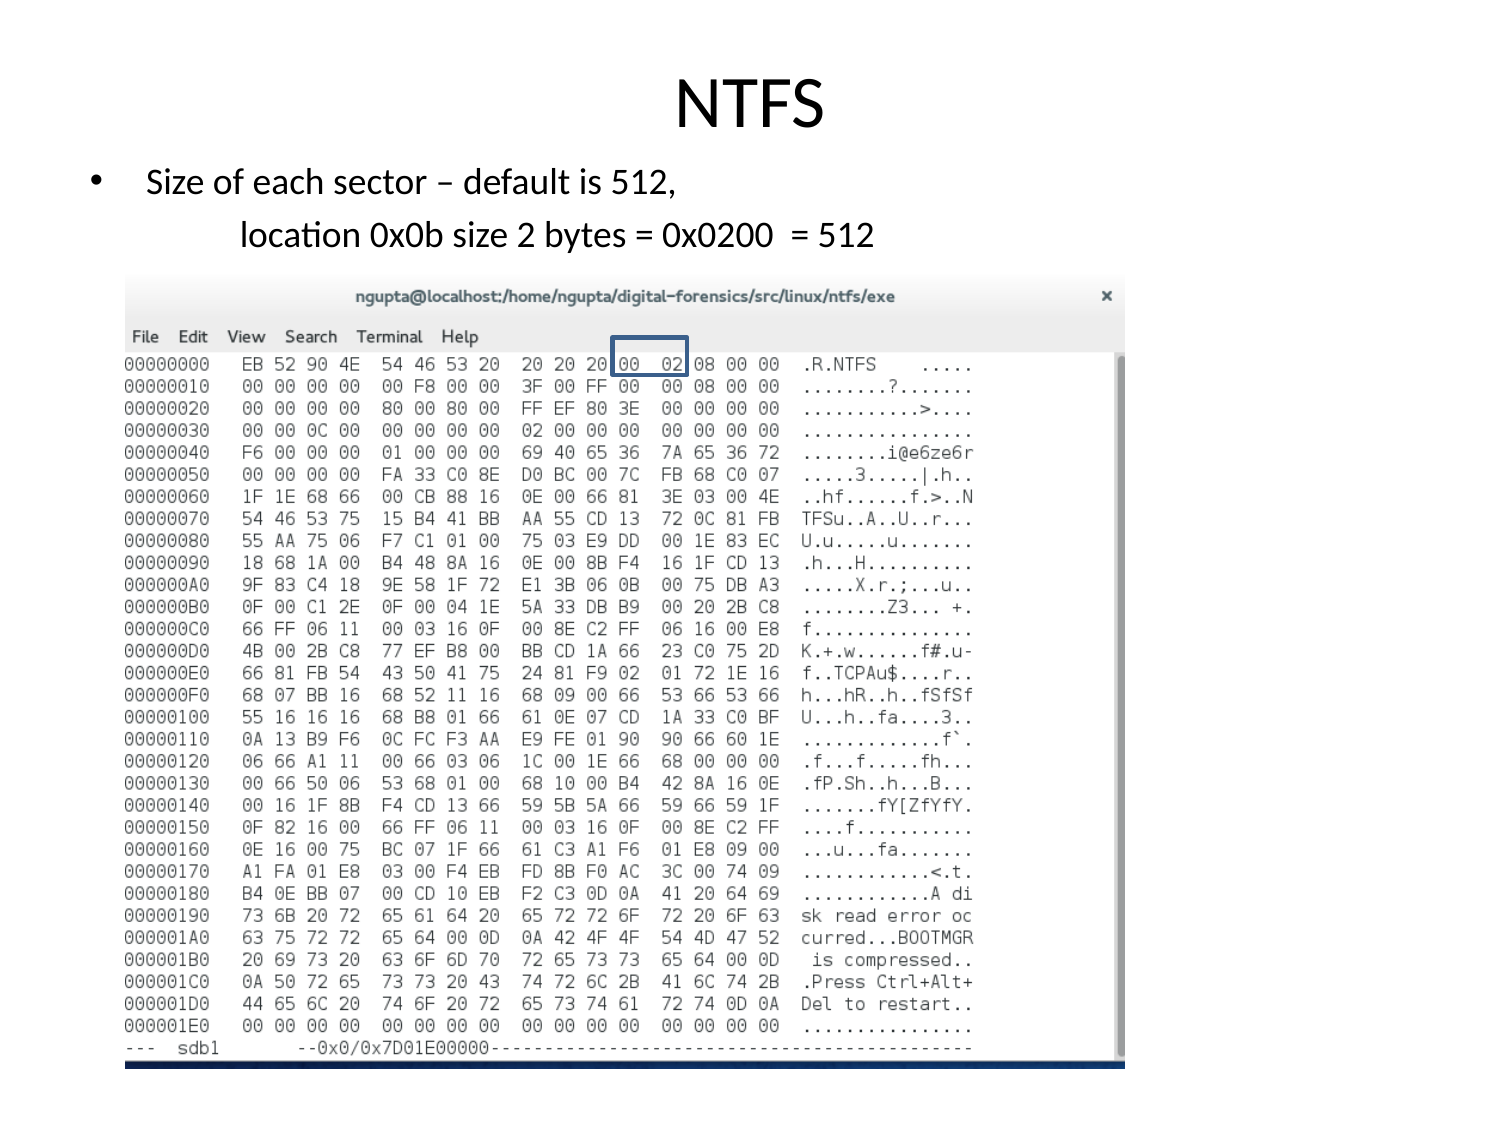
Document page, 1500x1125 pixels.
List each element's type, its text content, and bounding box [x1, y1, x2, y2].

picture [124, 274, 1126, 1070]
title NTFS [75, 45, 1425, 149]
list Size of each sector – default is 512, location 0x0b size 2 bytes = 0x0200 = 512 [75, 149, 1425, 1005]
